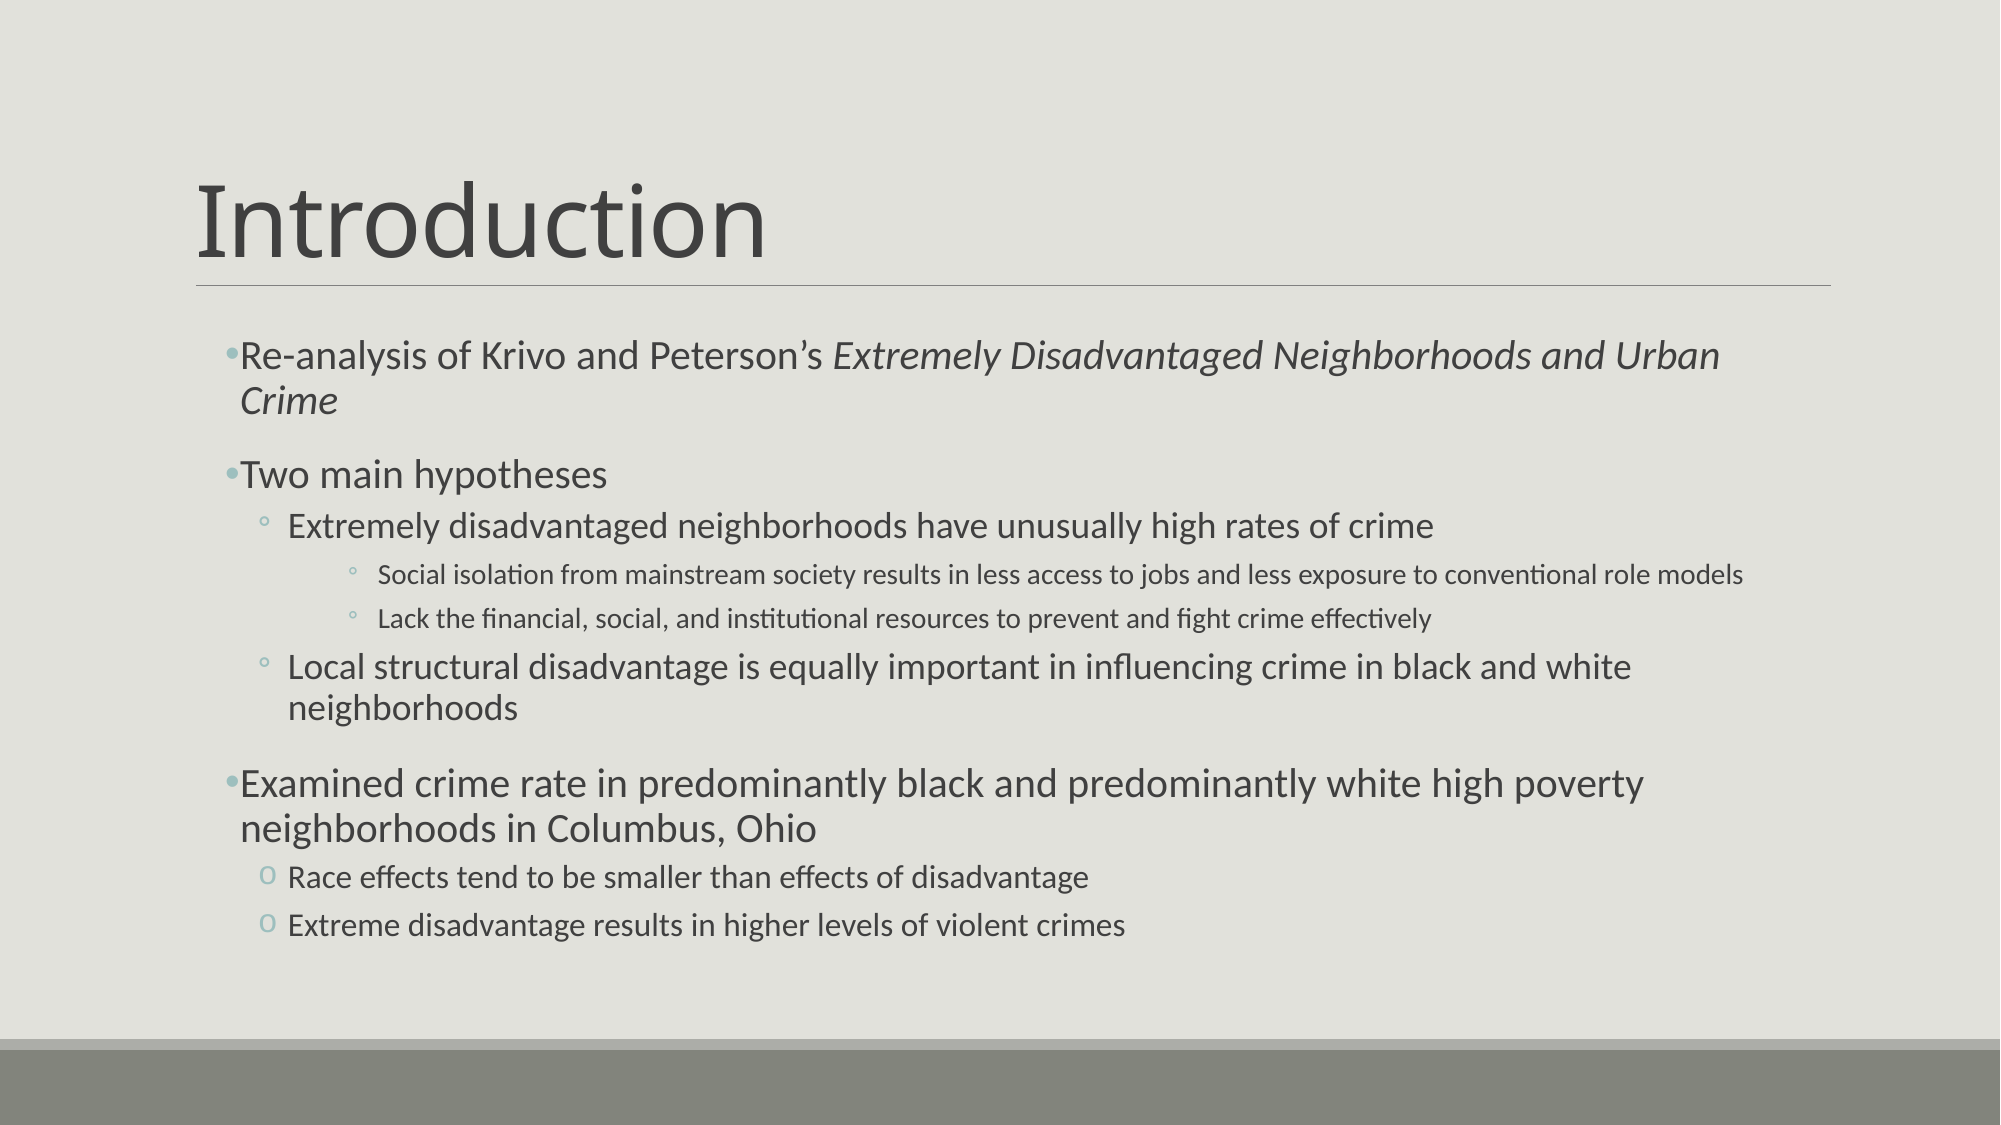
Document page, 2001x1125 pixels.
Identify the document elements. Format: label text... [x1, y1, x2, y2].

list Re-analysis of Krivo and Peterson’s Extremely Disadvantaged Neighborhoods and Urban Crime Two main hypotheses Extremely disadvantaged neighborhoods have unusually high rates of crime Social isolation from mainstream society results in less access to jobs and less exposure to conventional role models Lack the financial, social, and institutional resources to prevent and fight crime effectively Local structural disadvantage is equally important in influencing crime in black and white neighborhoods Examined crime rate in predominantly black and predominantly white high poverty neighborhoods in Columbus, Ohio Race effects tend to be smaller than effects of disadvantage Extreme disadvantage results in higher levels of violent crimes [225, 325, 1800, 963]
title Introduction [180, 66, 1830, 286]
